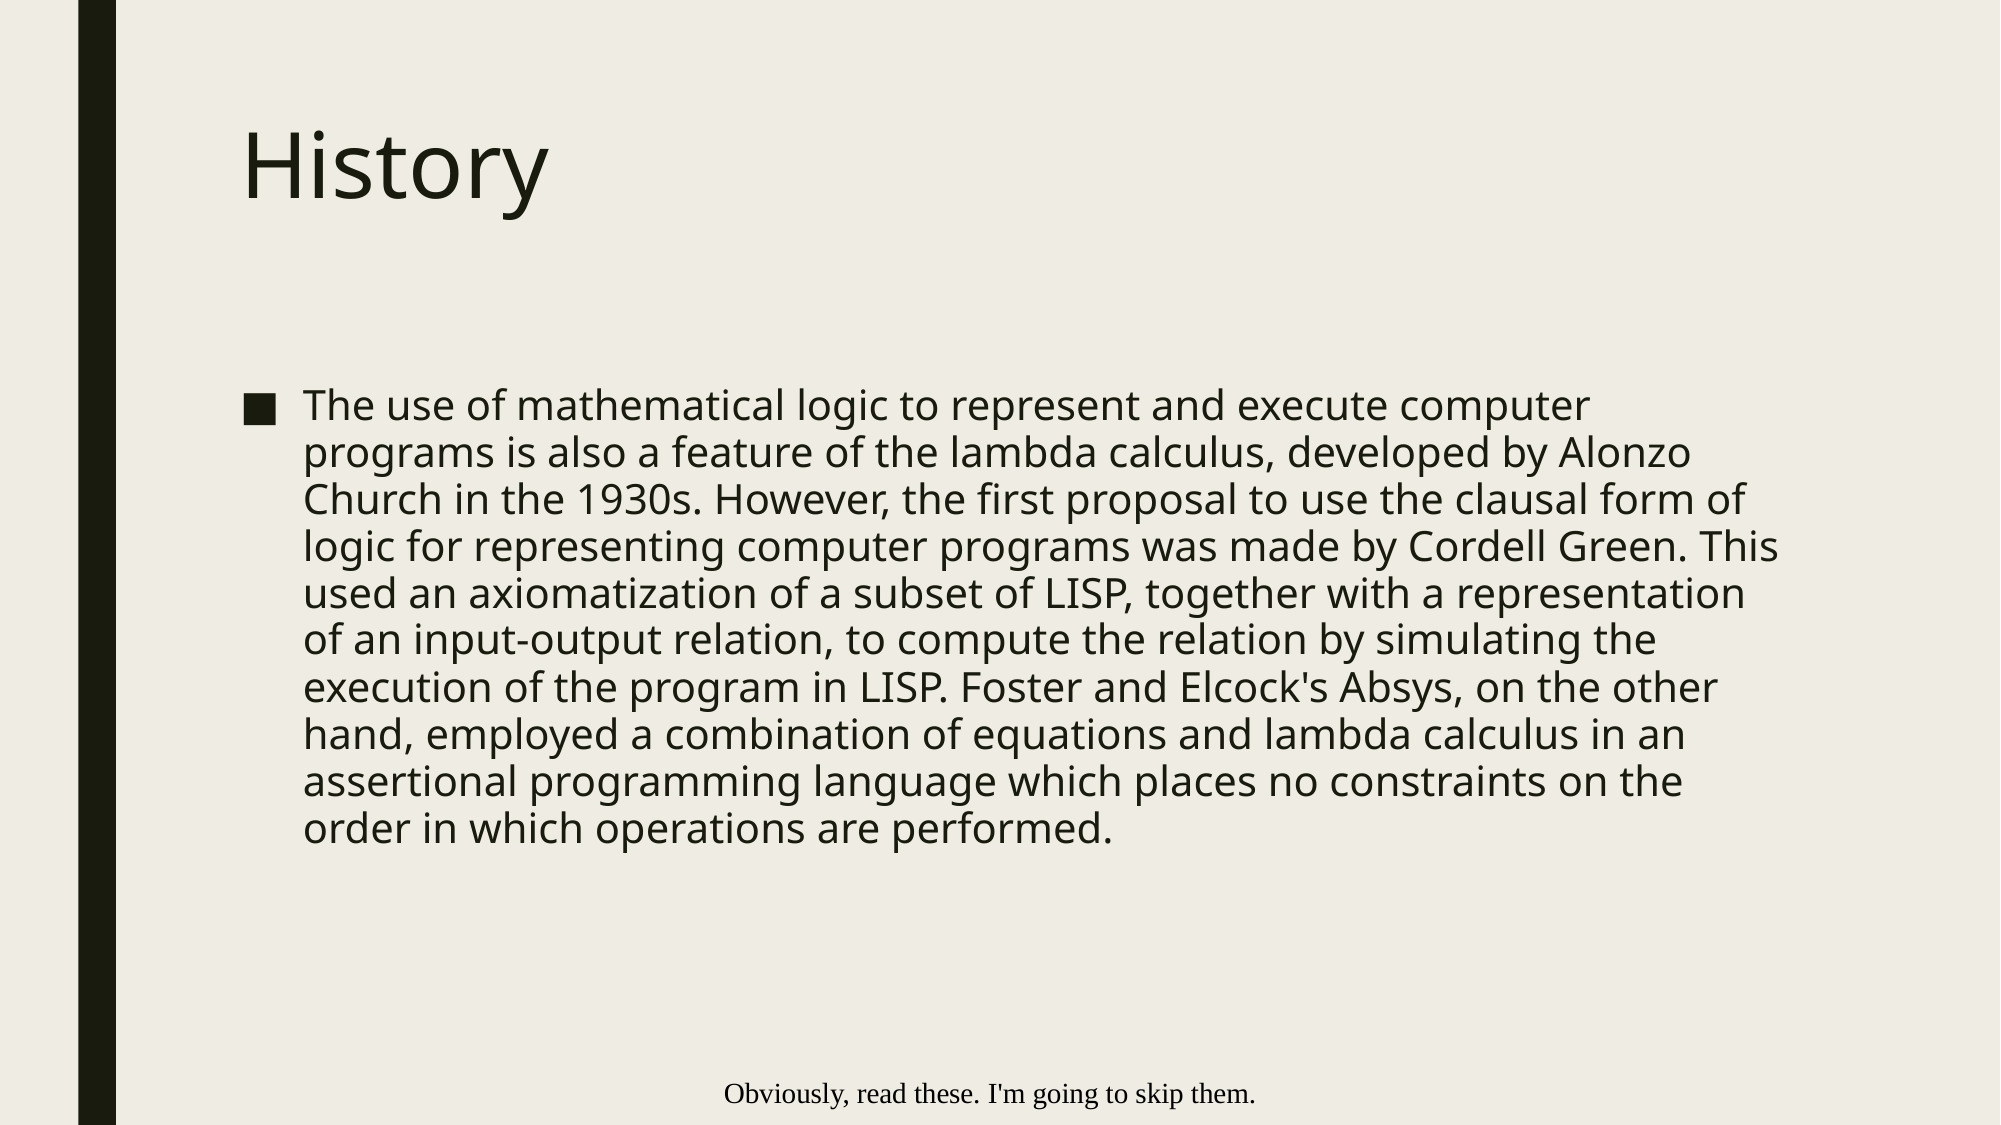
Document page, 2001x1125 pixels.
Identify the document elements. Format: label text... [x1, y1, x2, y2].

list The use of mathematical logic to represent and execute computer programs is also a feature of the lambda calculus, developed by Alonzo Church in the 1930s. However, the first proposal to use the clausal form of logic for representing computer programs was made by Cordell Green. This used an axiomatization of a subset of LISP, together with a representation of an input-output relation, to compute the relation by simulating the execution of the program in LISP. Foster and Elcock's Absys, on the other hand, employed a combination of equations and lambda calculus in an assertional programming language which places no constraints on the order in which operations are performed. [225, 375, 1800, 963]
title History [225, 112, 1800, 357]
footer Obviously, read these. I'm going to skip them. [474, 1058, 1505, 1125]
